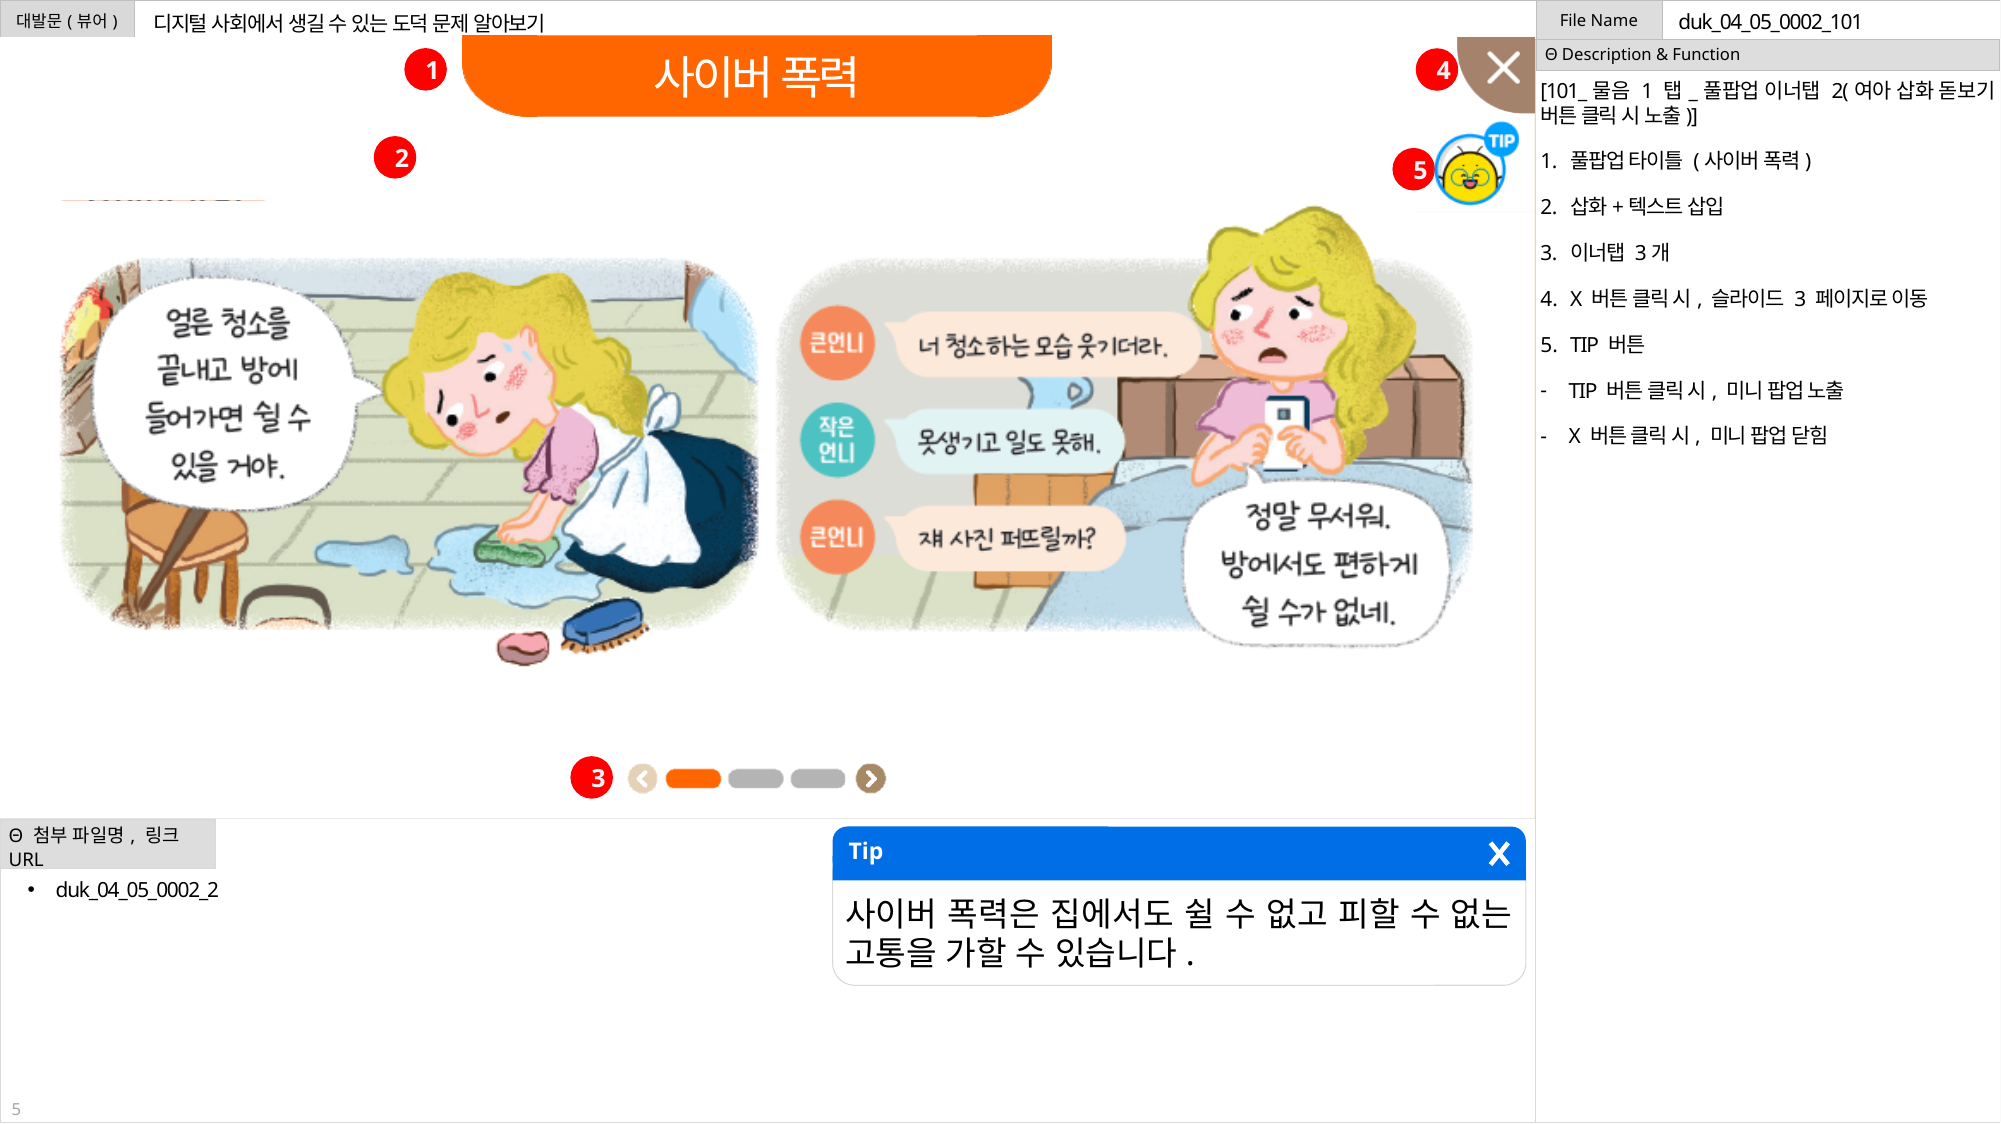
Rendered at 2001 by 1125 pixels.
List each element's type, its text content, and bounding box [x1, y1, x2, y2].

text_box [0, 35, 1535, 819]
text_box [611, 751, 903, 805]
list duk_04_05_0002_101 [1660, 0, 2000, 39]
list 디지털 사회에서 생길 수 있는 도덕 문제 알아보기 [135, 0, 1535, 35]
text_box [832, 826, 1526, 986]
list duk_04_05_0002_2 [21, 866, 832, 905]
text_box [19, 200, 1516, 668]
list [101_물음 1 탭_풀팝업 이너탭 2(여아 삽화 돋보기 버튼 클릭 시 노출)] 풀팝업 타이틀 (사이버 폭력) 삽화+텍스트 삽입 이너탭 3개 X 버튼 클릭 시, 슬라이드 3 페이지로 이동 TIP 버튼 TIP 버튼 클릭 시, 미니 팝업 노출 X 버튼 클릭 시, 미니 팝업 닫힘 [1535, 71, 2000, 669]
picture [1415, 121, 1539, 213]
